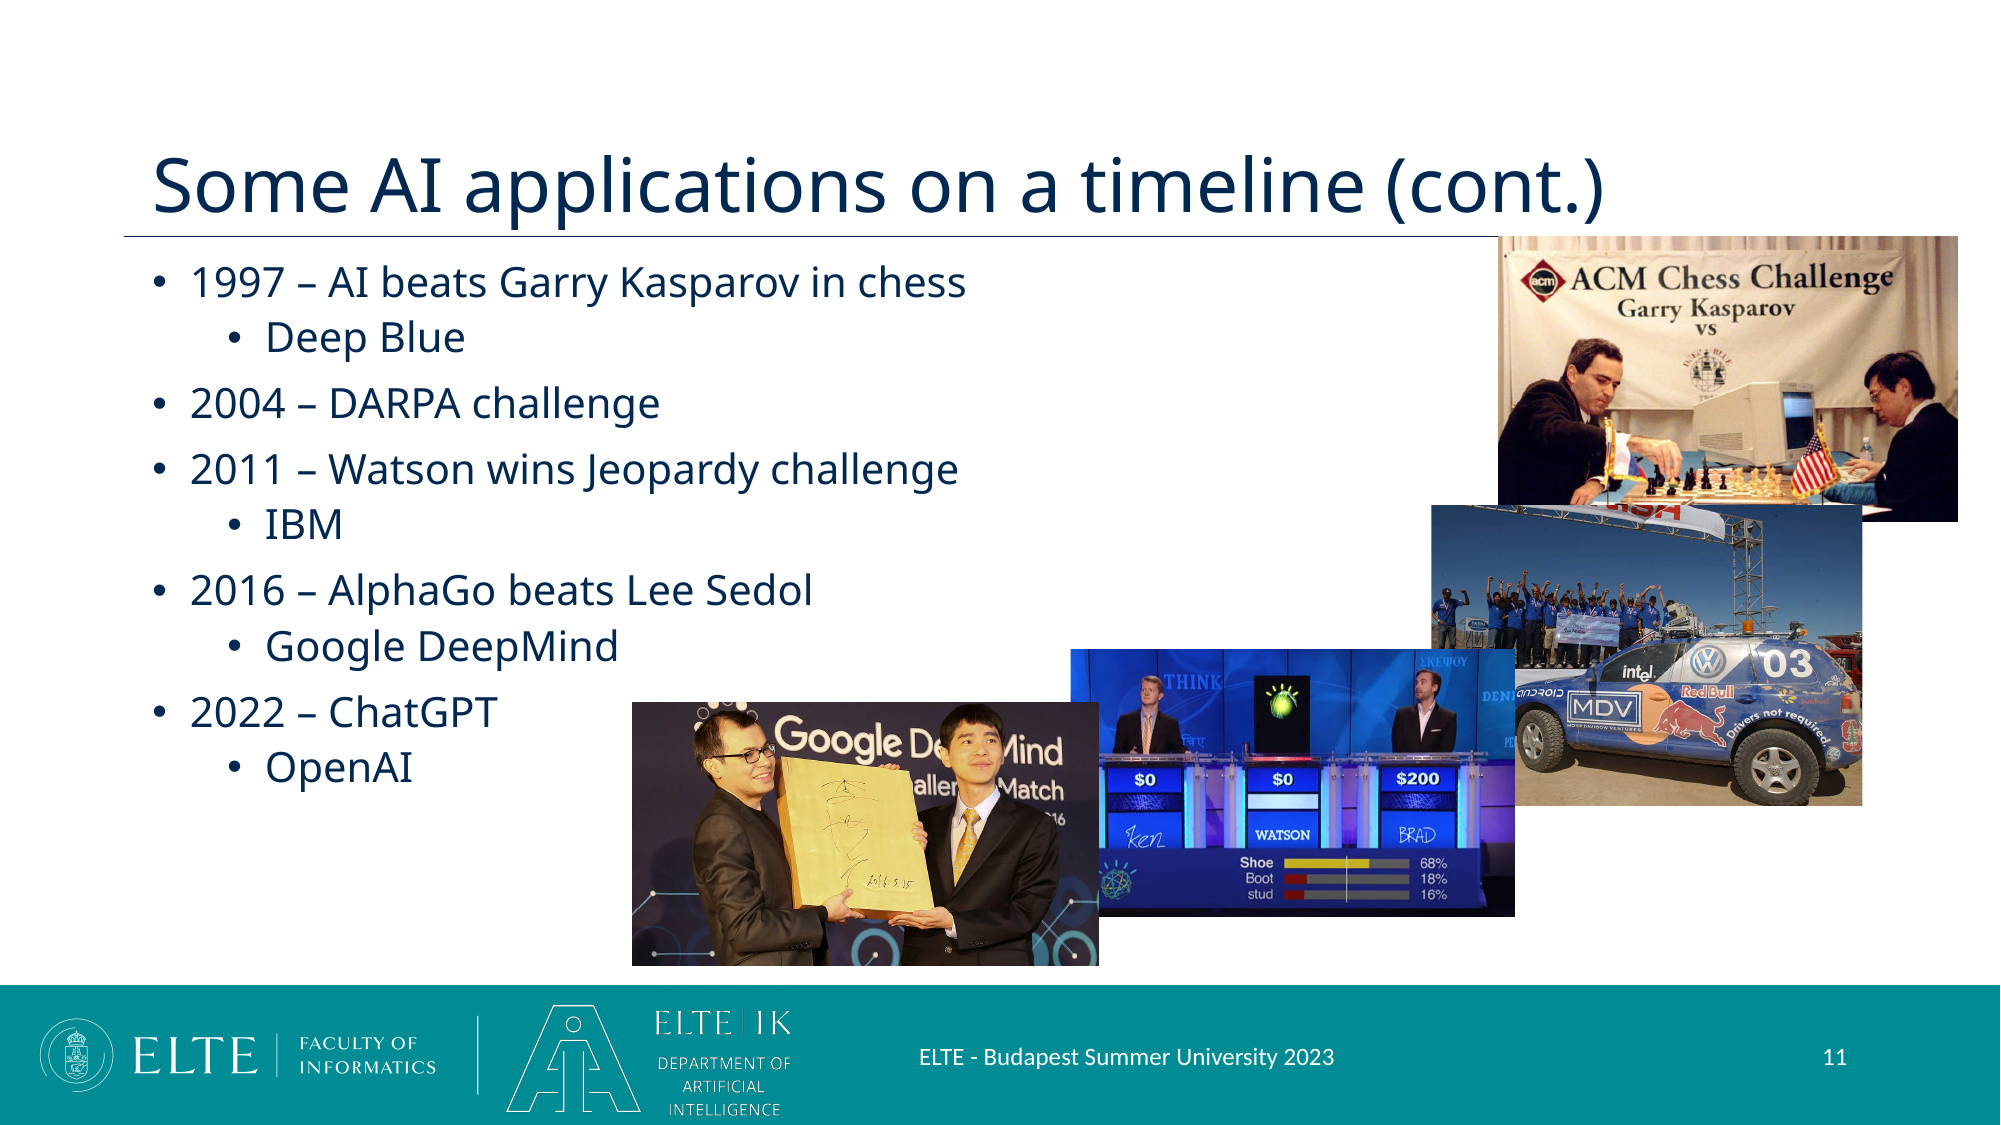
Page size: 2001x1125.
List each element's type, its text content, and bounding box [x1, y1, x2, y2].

title Some AI applications on a timeline (cont.) [137, 59, 1863, 237]
list 1997 – AI beats Garry Kasparov in chess Deep Blue 2004 – DARPA challenge 2011 – Watson wins Jeopardy challenge IBM 2016 – AlphaGo beats Lee Sedol Google DeepMind 2022 – ChatGPT OpenAI [137, 254, 1014, 968]
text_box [504, 990, 790, 1120]
slide_number 11 [1563, 1026, 1863, 1085]
picture [631, 236, 1958, 966]
picture [0, 985, 2000, 1125]
footer ELTE - Budapest Summer University 2023 [790, 1025, 1465, 1085]
